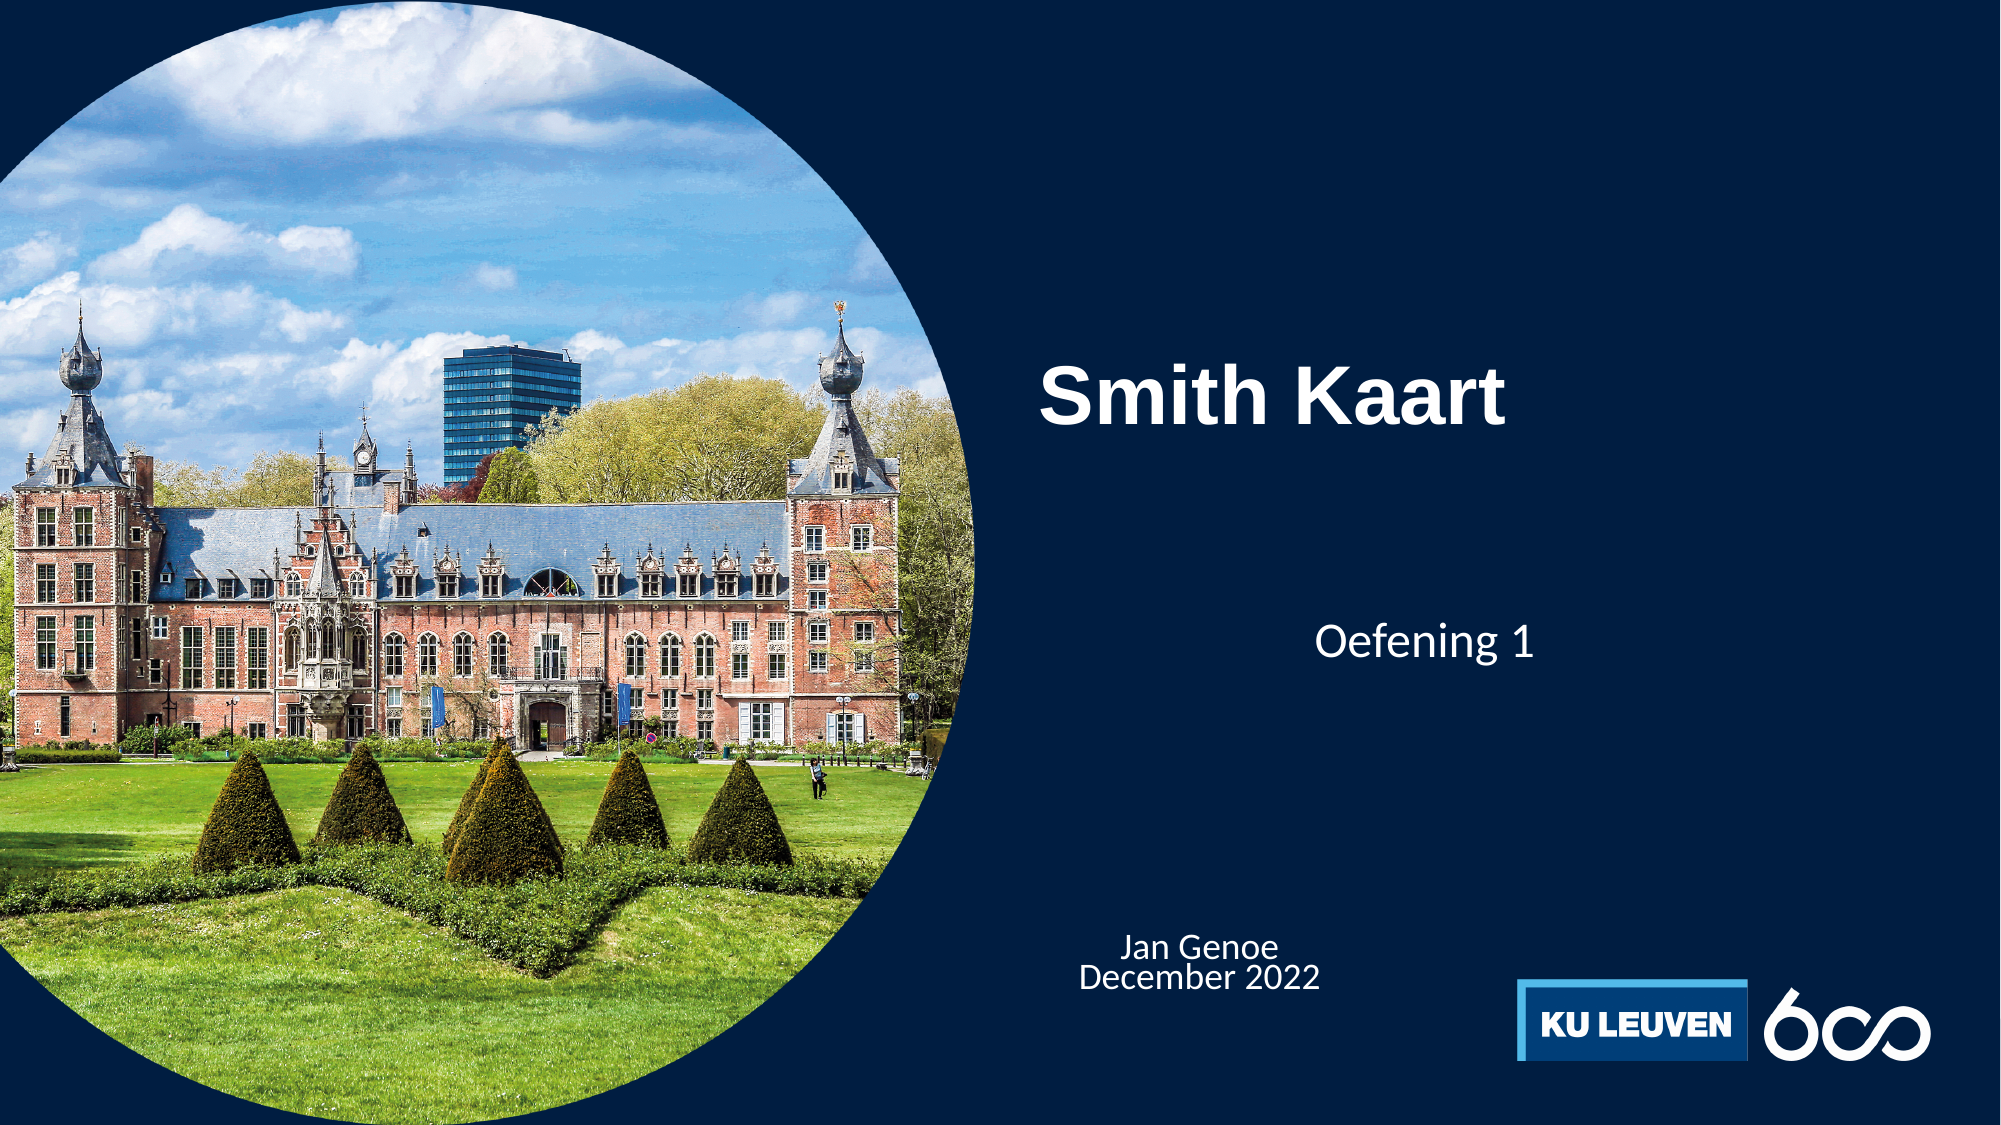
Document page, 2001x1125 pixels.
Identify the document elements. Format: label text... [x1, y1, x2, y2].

text_box Oefening 1 [1299, 599, 1551, 675]
text_box December 2022 [1063, 944, 1336, 1005]
picture [0, 0, 1020, 1125]
title Smith Kaart [1039, 283, 1906, 511]
picture [1517, 979, 1931, 1061]
text_box Jan Genoe [1105, 914, 1295, 944]
